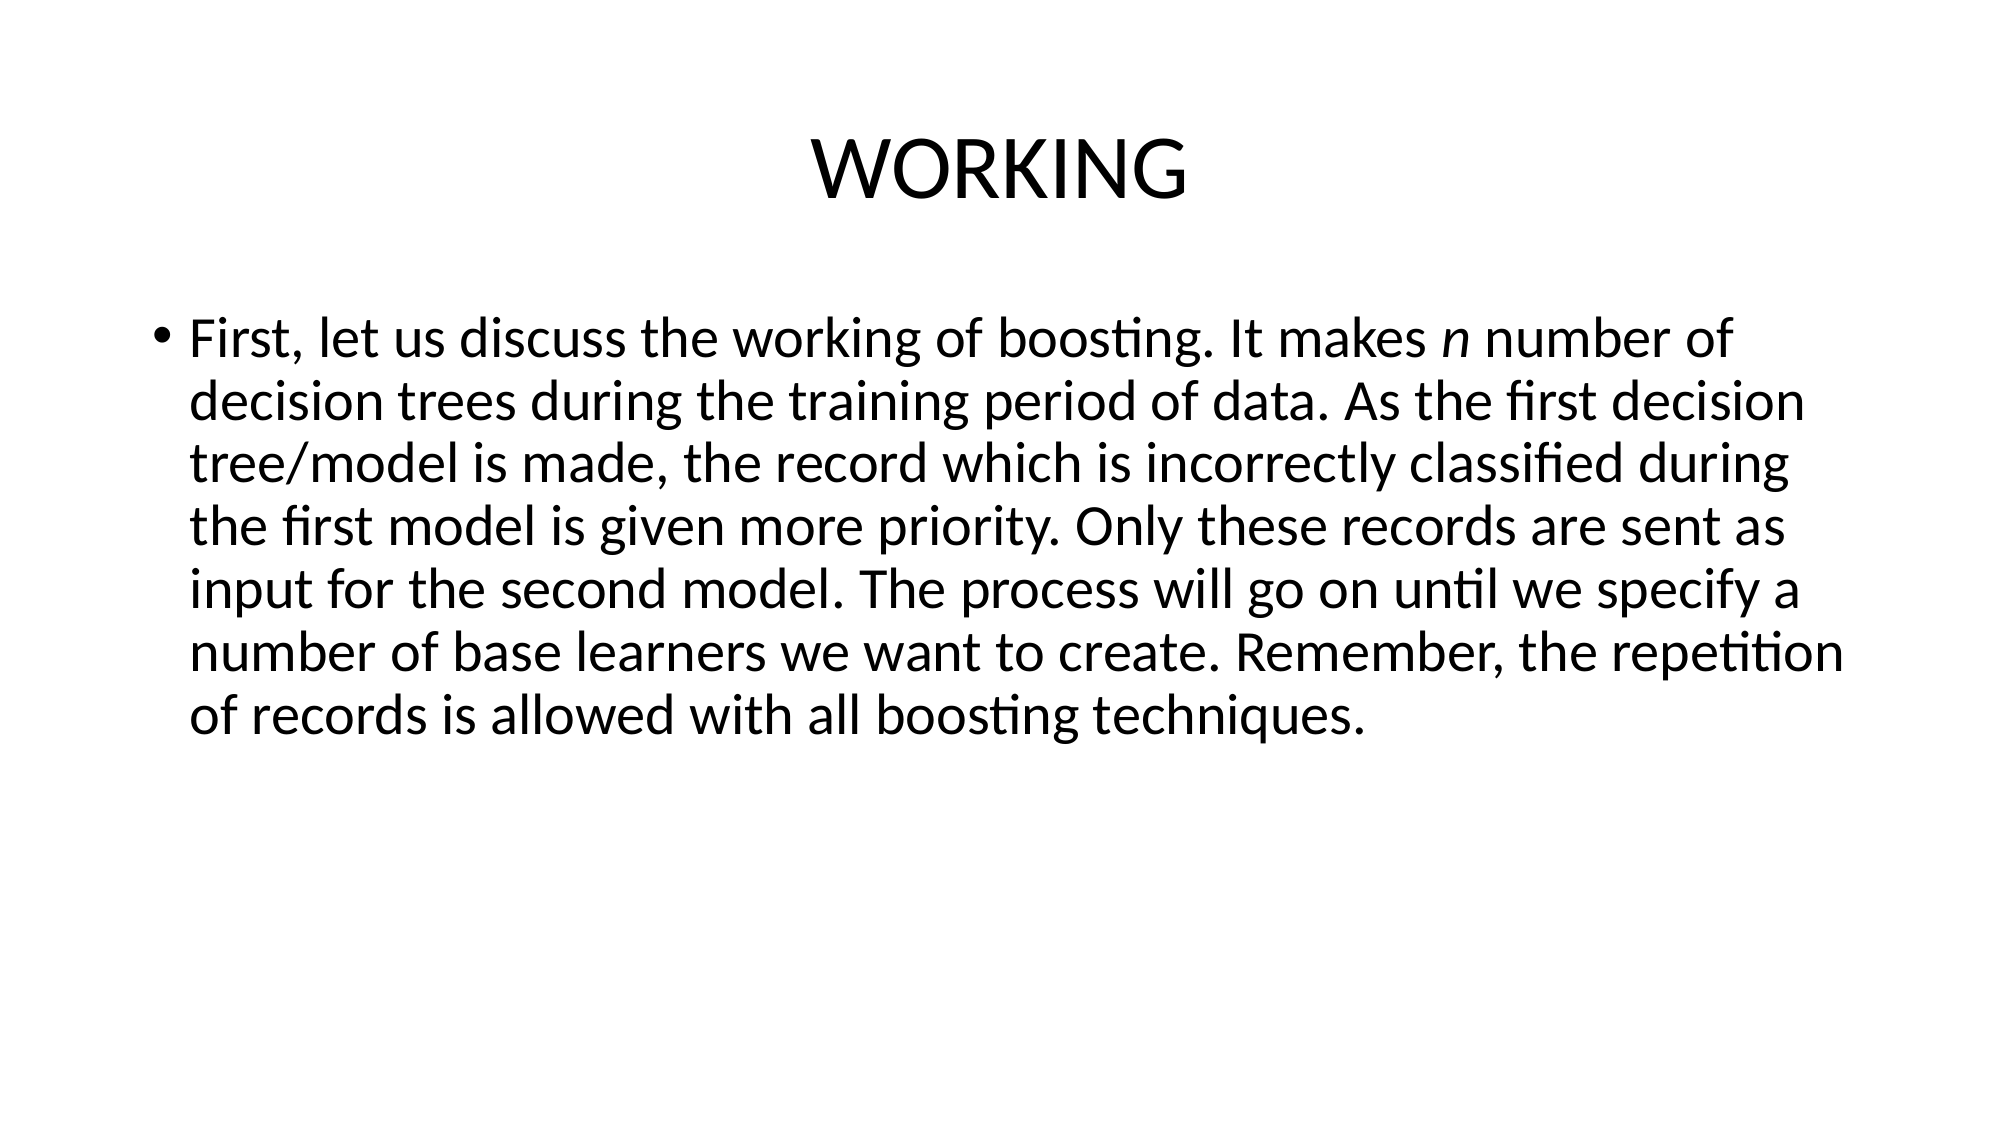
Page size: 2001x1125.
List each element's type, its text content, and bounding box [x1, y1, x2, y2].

list First, let us discuss the working of boosting. It makes n number of decision trees during the training period of data. As the first decision tree/model is made, the record which is incorrectly classified during the first model is given more priority. Only these records are sent as input for the second model. The process will go on until we specify a number of base learners we want to create. Remember, the repetition of records is allowed with all boosting techniques. [137, 299, 1863, 1014]
title WORKING [137, 59, 1863, 278]
